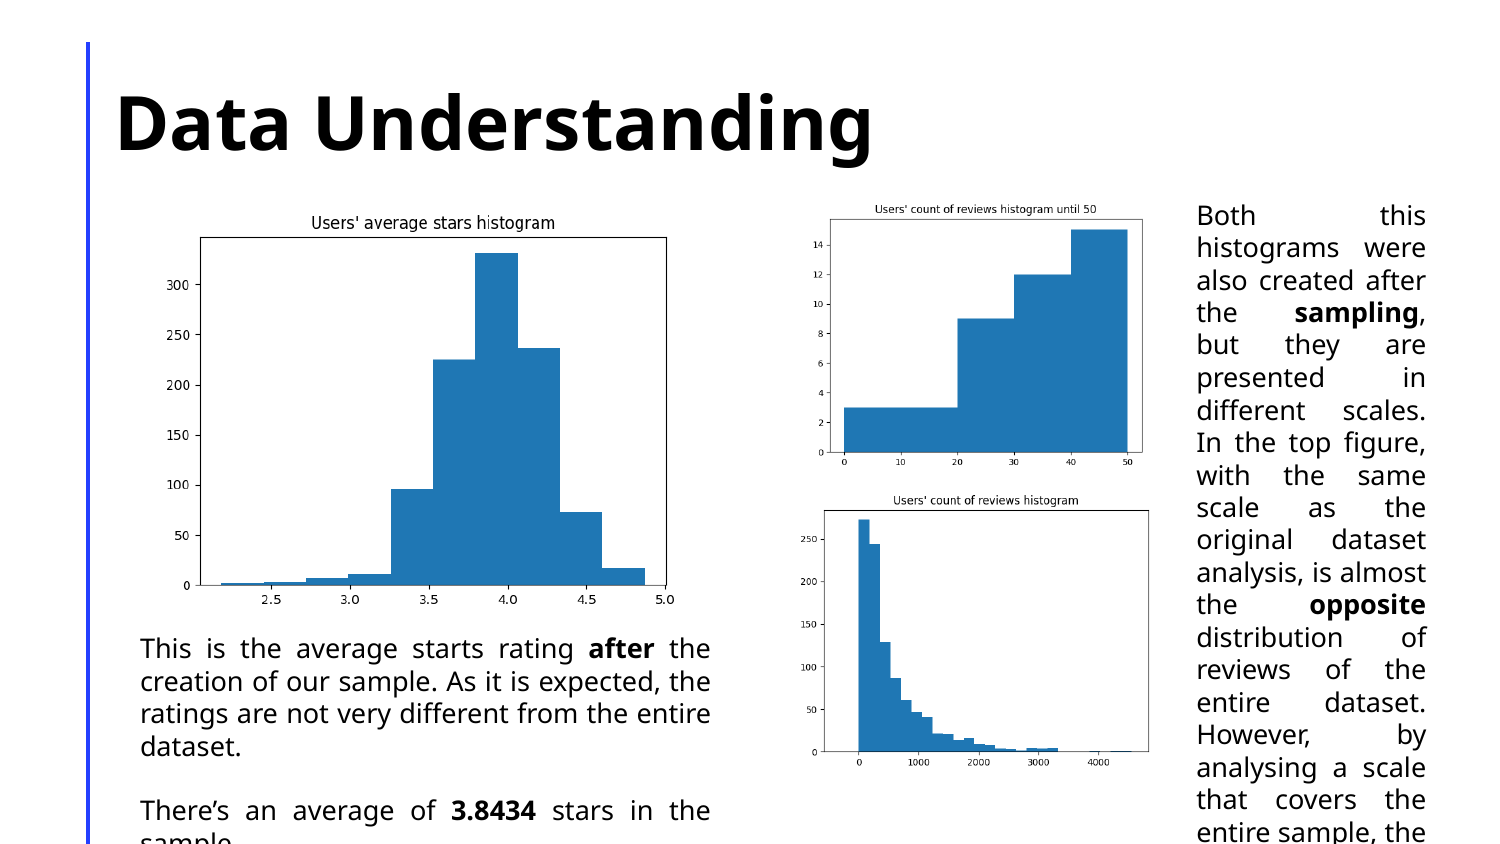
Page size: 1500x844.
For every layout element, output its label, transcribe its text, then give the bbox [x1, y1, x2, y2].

text_box This is the average starts rating after the creation of our sample. As it is expected, the ratings are not very different from the entire dataset. There’s an average of 3.8434 stars in the sample. [124, 641, 726, 844]
picture [124, 182, 727, 634]
title Data Understanding [103, 44, 1397, 208]
picture [771, 182, 1190, 787]
text_box Both this histograms were also created after the sampling, but they are presented in different scales. In the top figure, with the same scale as the original dataset analysis, is almost the opposite distribution of reviews of the entire dataset. However, by analysing a scale that covers the entire sample, the distribution is the expected one. [1181, 182, 1442, 844]
